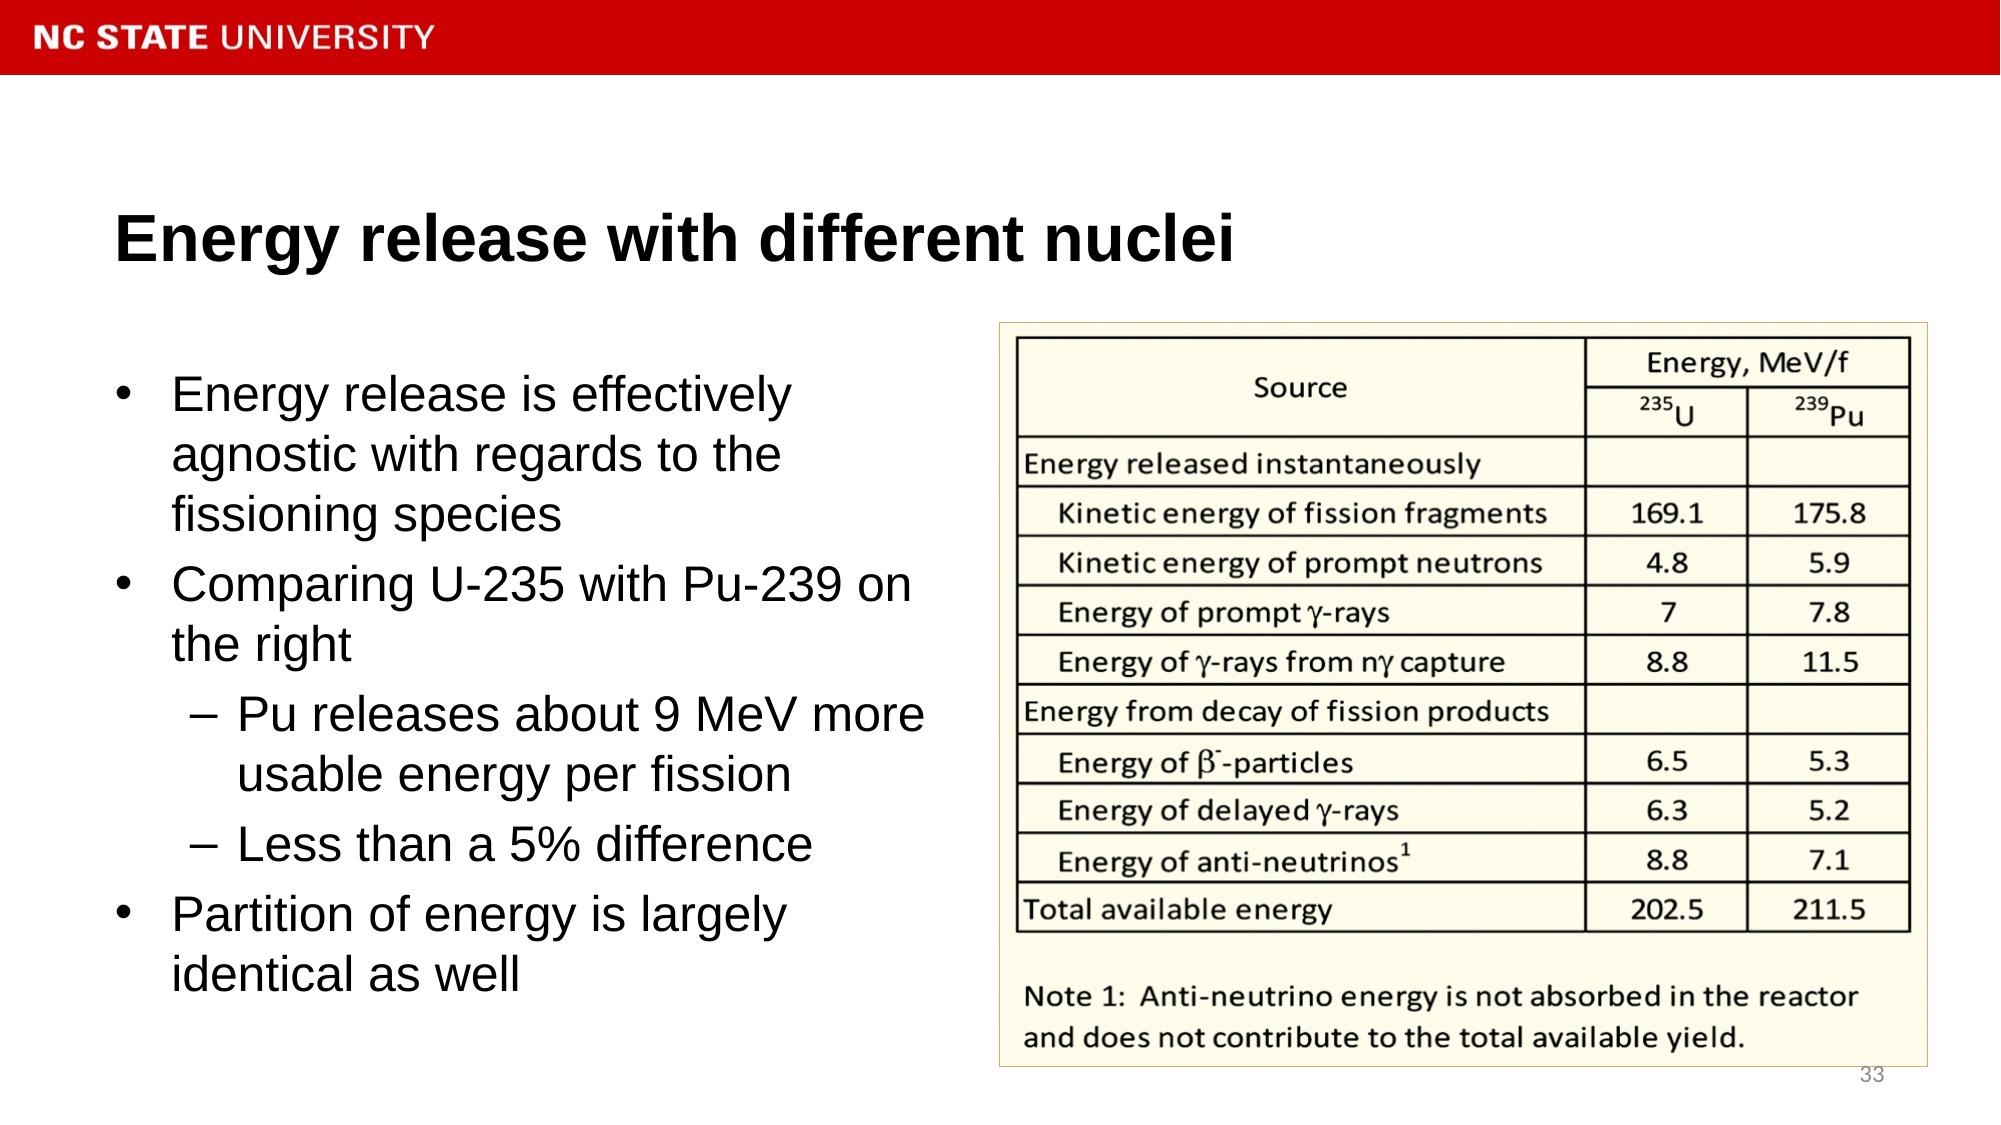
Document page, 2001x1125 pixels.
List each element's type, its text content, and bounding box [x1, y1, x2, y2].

slide_number 33 [1433, 1074, 1900, 1103]
picture [999, 322, 1928, 1066]
list Energy release is effectively agnostic with regards to the fissioning species Comparing U-235 with Pu-239 on the right Pu releases about 9 MeV more usable energy per fission Less than a 5% difference Partition of energy is largely identical as well [99, 354, 952, 1005]
title Energy release with different nuclei [99, 147, 1900, 323]
picture [0, 0, 2000, 75]
